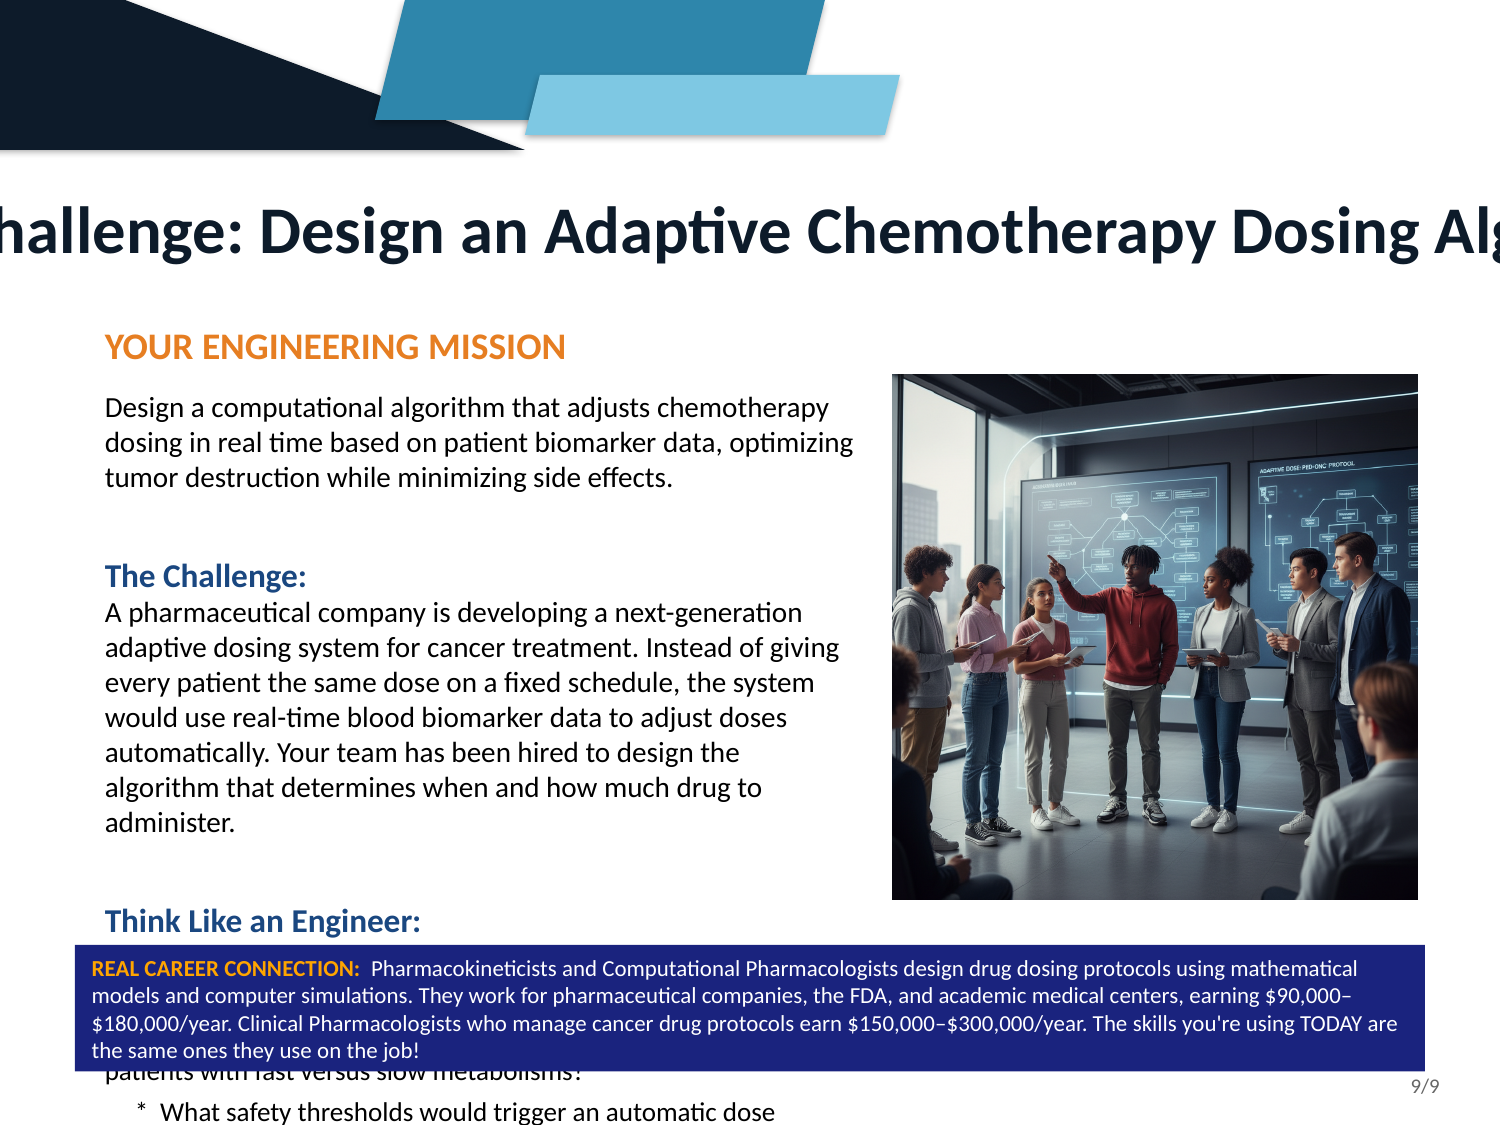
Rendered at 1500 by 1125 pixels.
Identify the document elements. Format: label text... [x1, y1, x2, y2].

text_box 9/9 [1395, 1065, 1455, 1105]
text_box [374, 0, 826, 121]
text_box YOUR ENGINEERING MISSION Design a computational algorithm that adjusts chemotherapy dosing in real time based on patient biomarker data, optimizing tumor destruction while minimizing side effects. The Challenge: A pharmaceutical company is developing a next-generation adaptive dosing system for cancer treatment. Instead of giving every patient the same dose on a fixed schedule, the system would use real-time blood biomarker data to adjust doses automatically. Your team has been hired to design the algorithm that determines when and how much drug to administer. Think Like an Engineer: * What biomarkers would your algorithm monitor to decide when to adjust the dose? * How would you program the system to respond differently to patients with fast versus slow metabolisms? * What safety thresholds would trigger an automatic dose reduction or treatment pause? [89, 314, 870, 944]
text_box [524, 74, 901, 136]
text_box STEM Challenge: Design an Adaptive Chemotherapy Dosing Algorithm [0, 179, 1500, 275]
text_box YOUR ENGINEERING MISSION Design a computational algorithm that adjusts chemotherapy dosing in real time based on patient biomarker data, optimizing tumor destruction while minimizing side effects. The Challenge: A pharmaceutical company is developing a next-generation adaptive dosing system for cancer treatment. Instead of giving every patient the same dose on a fixed schedule, the system would use real-time blood biomarker data to adjust doses automatically. Your team has been hired to design the algorithm that determines when and how much drug to administer. Think Like an Engineer: * What biomarkers would your algorithm monitor to decide when to adjust the dose? * How would you program the system to respond differently to patients with fast versus slow metabolisms? * What safety thresholds would trigger an automatic dose reduction or treatment pause? [89, 1072, 870, 1125]
text_box [0, 0, 526, 151]
picture [892, 374, 1418, 901]
text_box REAL CAREER CONNECTION: Pharmacokineticists and Computational Pharmacologists design drug dosing protocols using mathematical models and computer simulations. They work for pharmaceutical companies, the FDA, and academic medical centers, earning $90,000–$180,000/year. Clinical Pharmacologists who manage cancer drug protocols earn $150,000–$300,000/year. The skills you're using TODAY are the same ones they use on the job! [74, 944, 1425, 1072]
